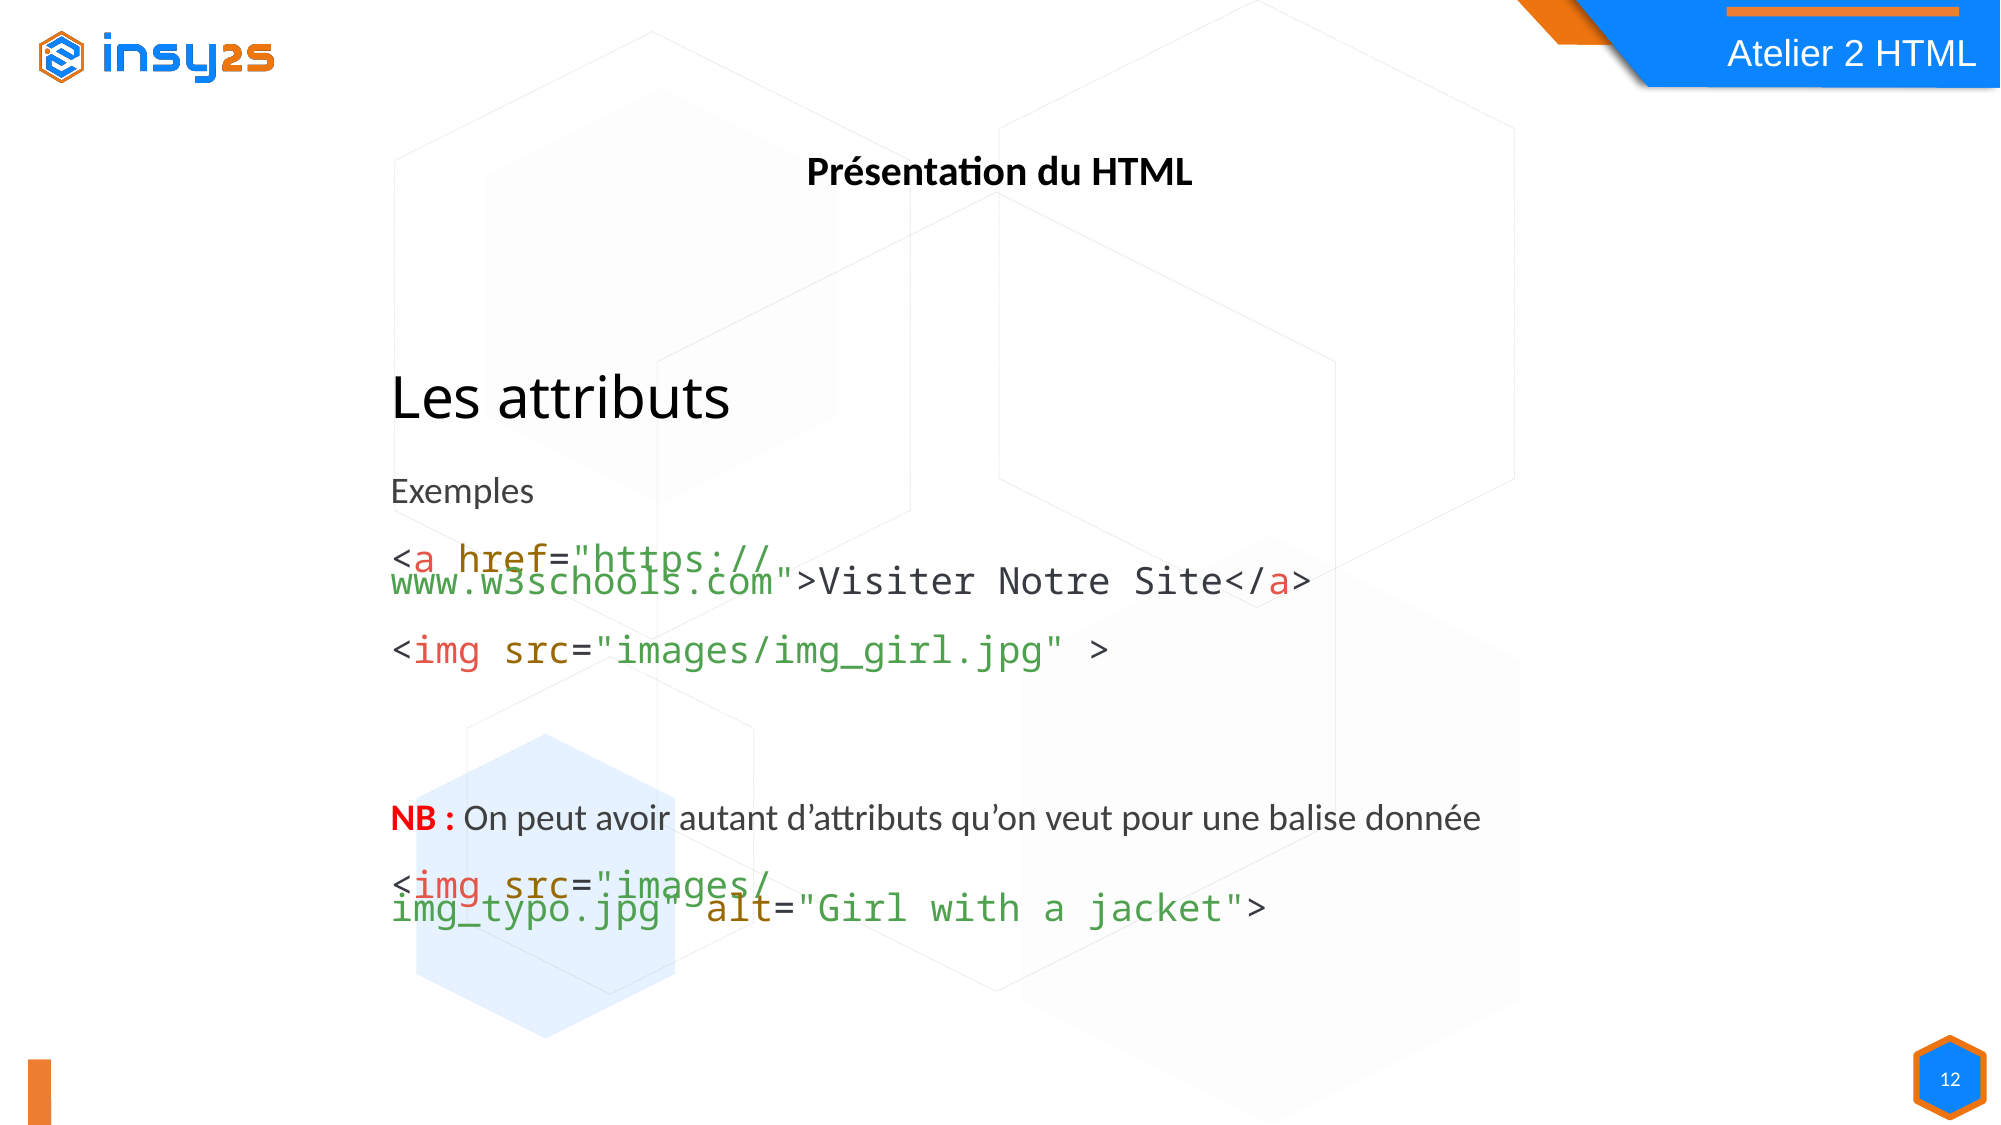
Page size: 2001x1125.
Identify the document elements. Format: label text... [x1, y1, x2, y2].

text_box Les attributs Exemples <a href="https://www.w3schools.com">Visiter Notre Site</a> <img src="images/img_girl.jpg" > NB : On peut avoir autant d’attributs qu’on veut pour une balise donnée <img src="images/img_typo.jpg" alt="Girl with a jacket"> [375, 345, 1625, 963]
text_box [1514, 0, 2000, 88]
picture [39, 31, 274, 84]
text_box Présentation du HTML [379, 130, 1621, 201]
slide_number 12 [1916, 1053, 1984, 1104]
